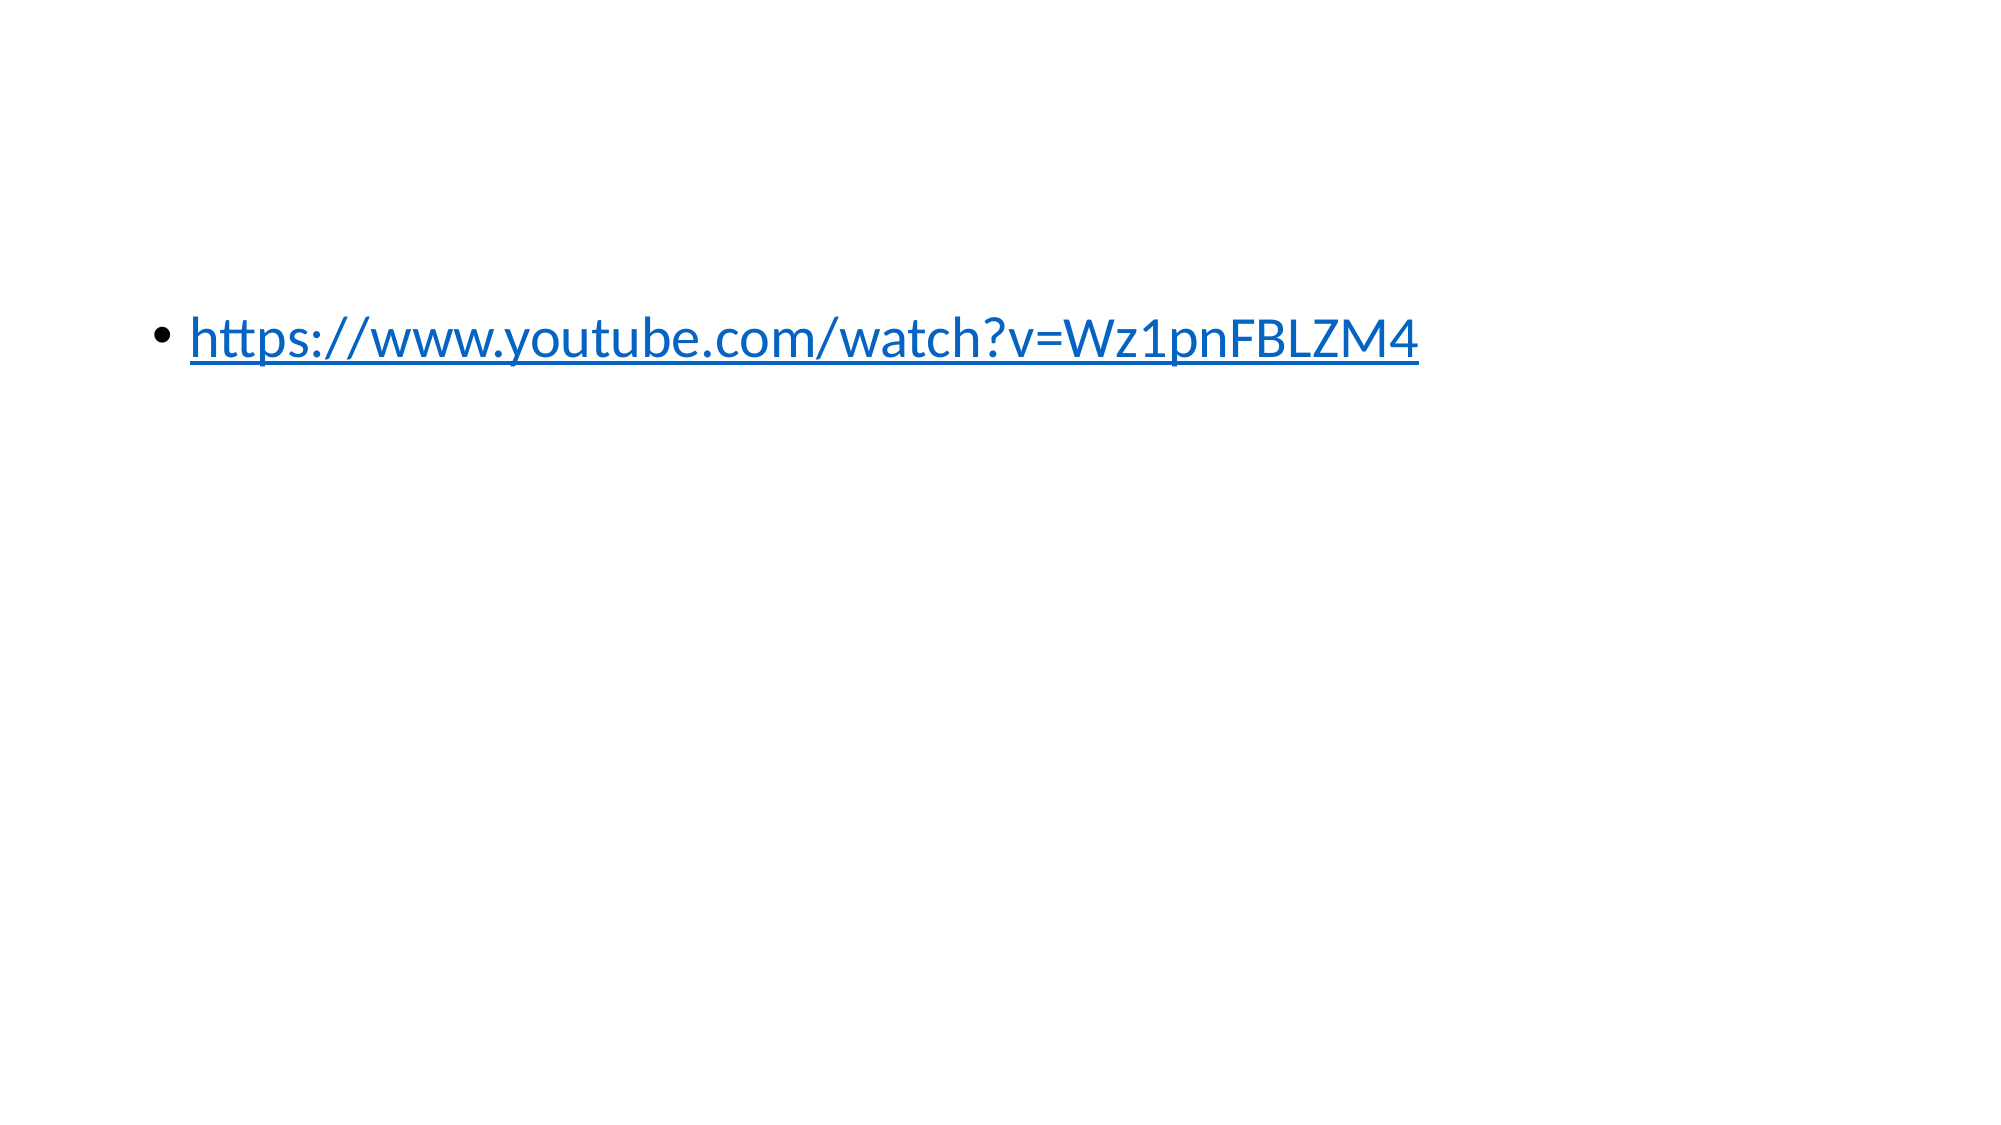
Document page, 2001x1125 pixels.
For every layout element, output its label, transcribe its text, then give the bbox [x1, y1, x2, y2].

list https://www.youtube.com/watch?v=Wz1pnFBLZM4 [137, 299, 1863, 1014]
